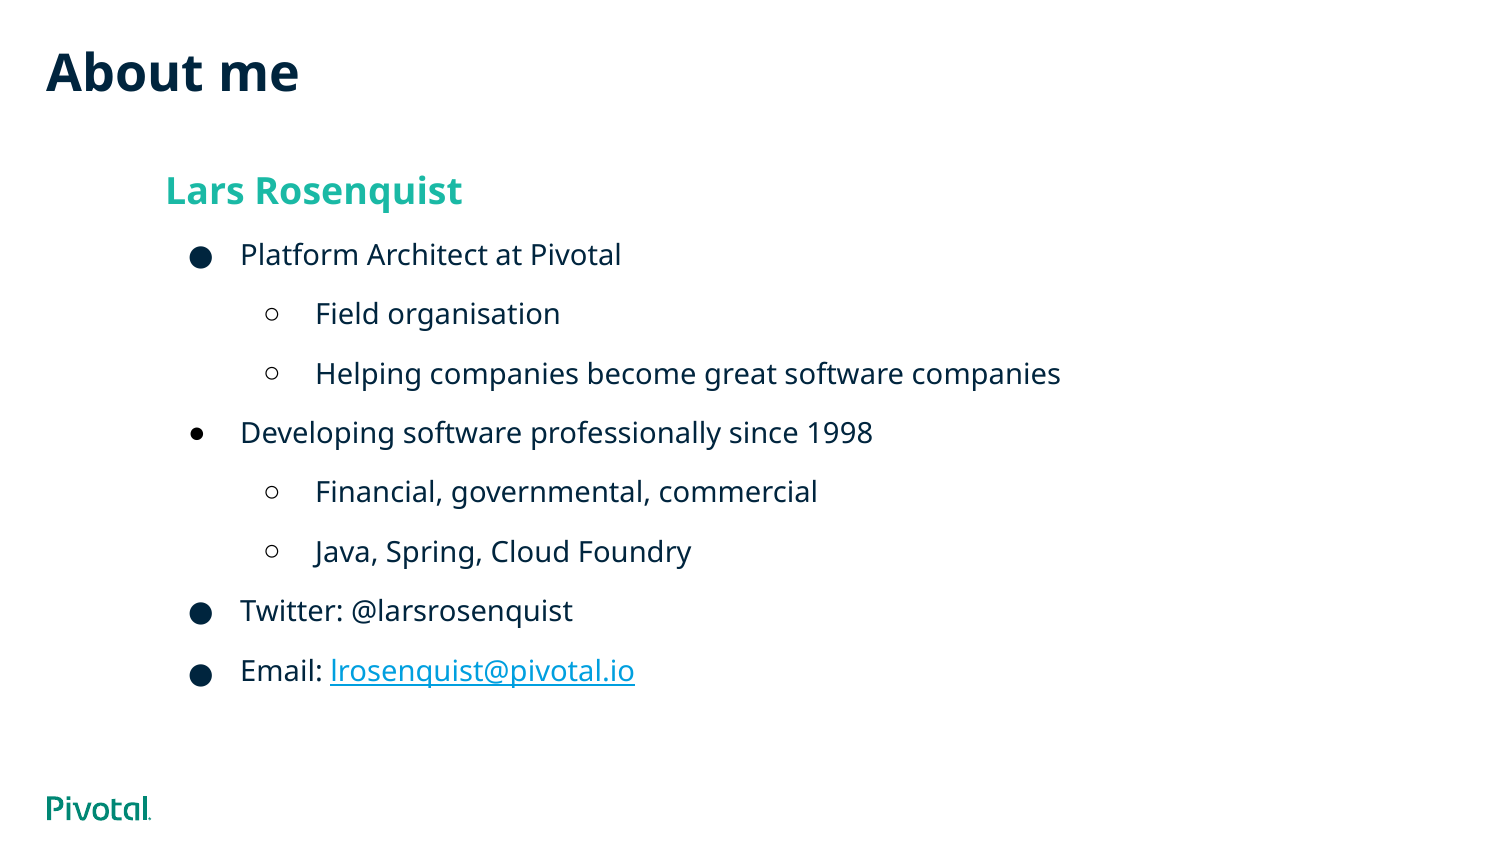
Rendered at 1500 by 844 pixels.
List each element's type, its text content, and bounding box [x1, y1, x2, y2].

list Lars Rosenquist Platform Architect at Pivotal Field organisation Helping companies become great software companies Developing software professionally since 1998 Financial, governmental, commercial Java, Spring, Cloud Foundry Twitter: @larsrosenquist Email: lrosenquist@pivotal.io [150, 147, 1354, 767]
title About me [31, 24, 1453, 90]
